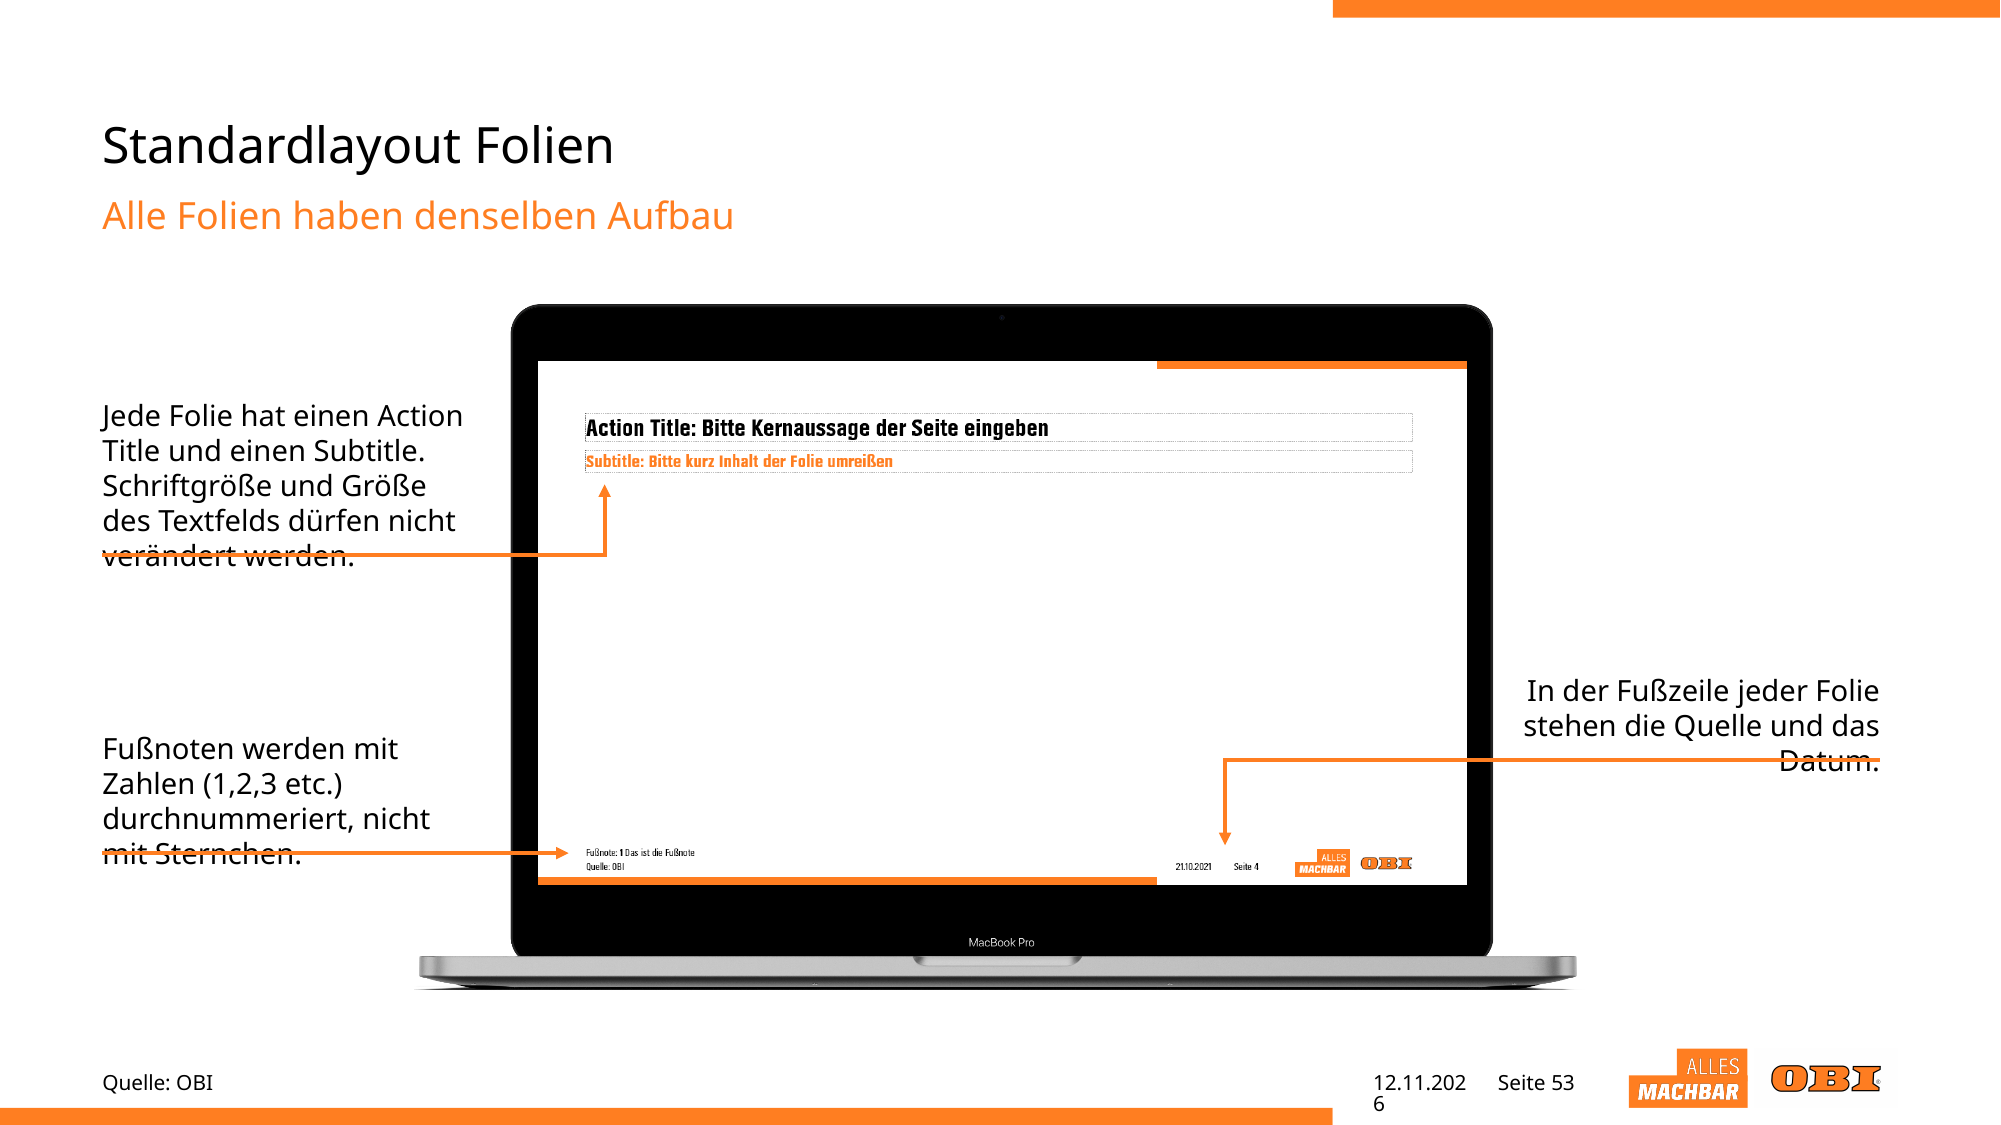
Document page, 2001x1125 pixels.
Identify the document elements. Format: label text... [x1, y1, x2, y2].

title Standardlayout Folien [102, 112, 1880, 174]
slide_number Seite 53 [1497, 1071, 1588, 1097]
text_box In der Fußzeile jeder Folie stehen die Quelle und das Datum. [1748, 761, 1880, 778]
picture [1638, 1058, 1739, 1100]
footer Quelle: OBI [102, 1071, 1271, 1097]
text_box Fußnoten werden mit Zahlen (1,2,3 etc.) durchnummeriert, nicht mit Sternchen. [102, 730, 413, 851]
text_box Jede Folie hat einen Action Title und einen Subtitle. Schriftgröße und Größe des Textfelds dürfen nicht verändert werden. [102, 397, 413, 554]
text_box In der Fußzeile jeder Folie stehen die Quelle und das Datum. [1586, 672, 1880, 759]
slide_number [1373, 1071, 1475, 1097]
text_box Jede Folie hat einen Action Title und einen Subtitle. Schriftgröße und Größe des Textfelds dürfen nicht verändert werden. [102, 556, 413, 573]
picture [413, 296, 1586, 995]
text_box Fußnoten werden mit Zahlen (1,2,3 etc.) durchnummeriert, nicht mit Sternchen. [102, 855, 413, 871]
list Alle Folien haben denselben Aufbau [102, 192, 1880, 238]
text_box [102, 511, 413, 556]
picture [1754, 1048, 1898, 1107]
text_box [1586, 759, 1880, 799]
